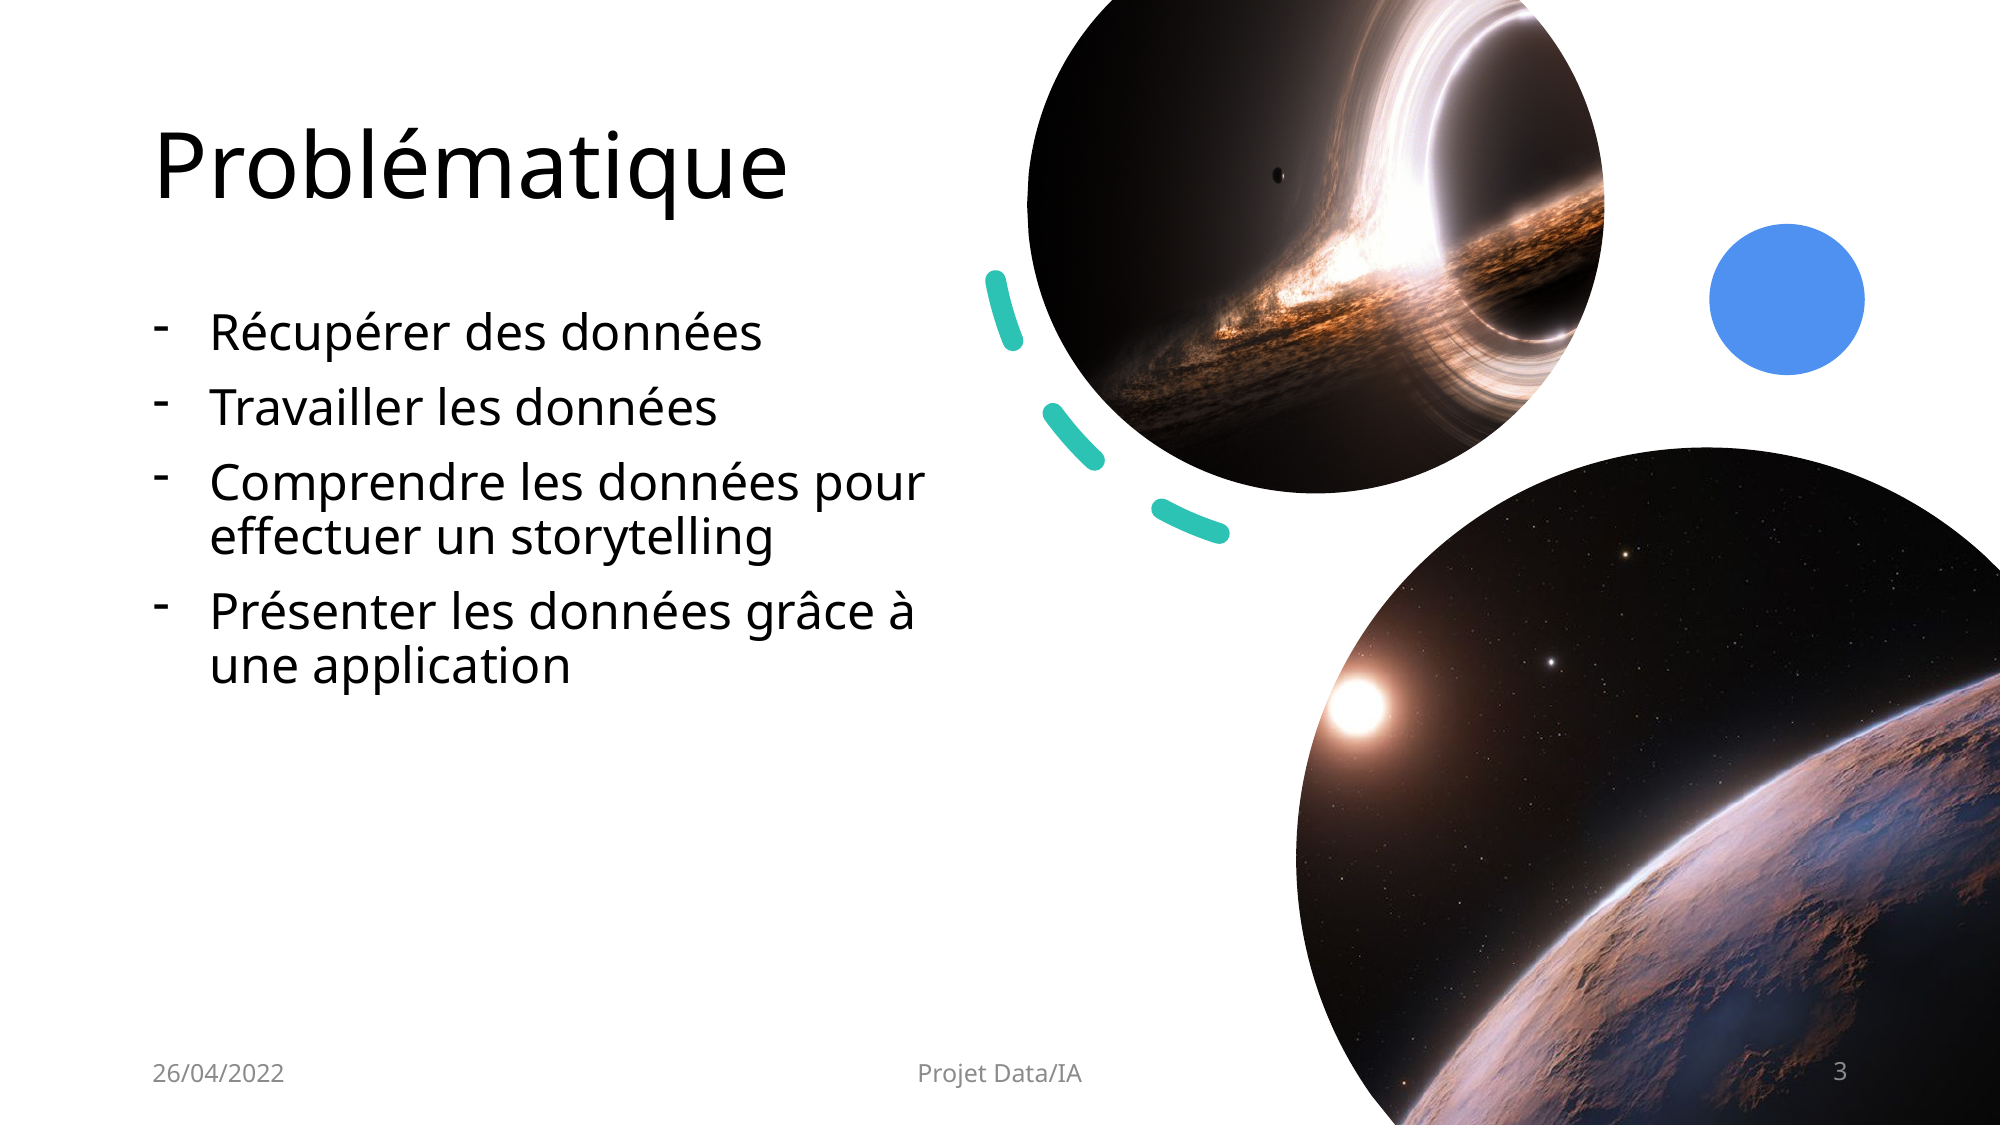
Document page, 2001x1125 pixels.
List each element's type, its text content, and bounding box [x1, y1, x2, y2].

title Problématique [138, 60, 978, 278]
footer Projet Data/IA [662, 1042, 1296, 1103]
list Récupérer des données Travailler les données Comprendre les données pour effectuer un storytelling Présenter les données grâce à une application [138, 299, 974, 1014]
picture [1027, 0, 2000, 1125]
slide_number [137, 1042, 588, 1103]
